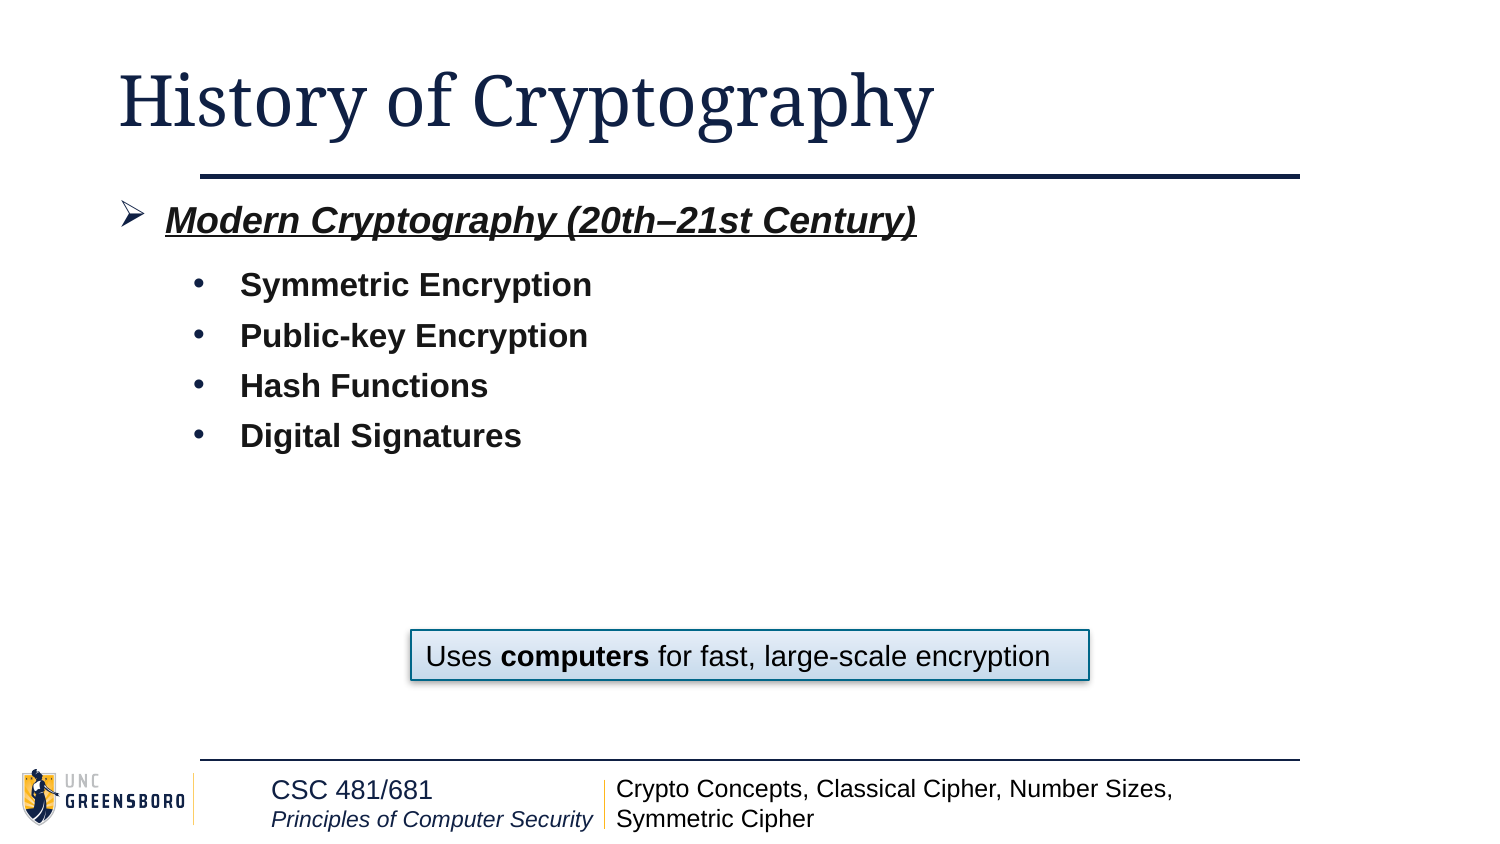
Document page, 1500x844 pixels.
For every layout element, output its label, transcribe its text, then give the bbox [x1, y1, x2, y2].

picture [22, 769, 194, 826]
text_box Uses computers for fast, large-scale encryption [410, 629, 1090, 681]
title History of Cryptography [103, 44, 1397, 162]
list Modern Cryptography (20th–21st Century) Symmetric Encryption Public-key Encryption Hash Functions Digital Signatures [103, 188, 1397, 762]
